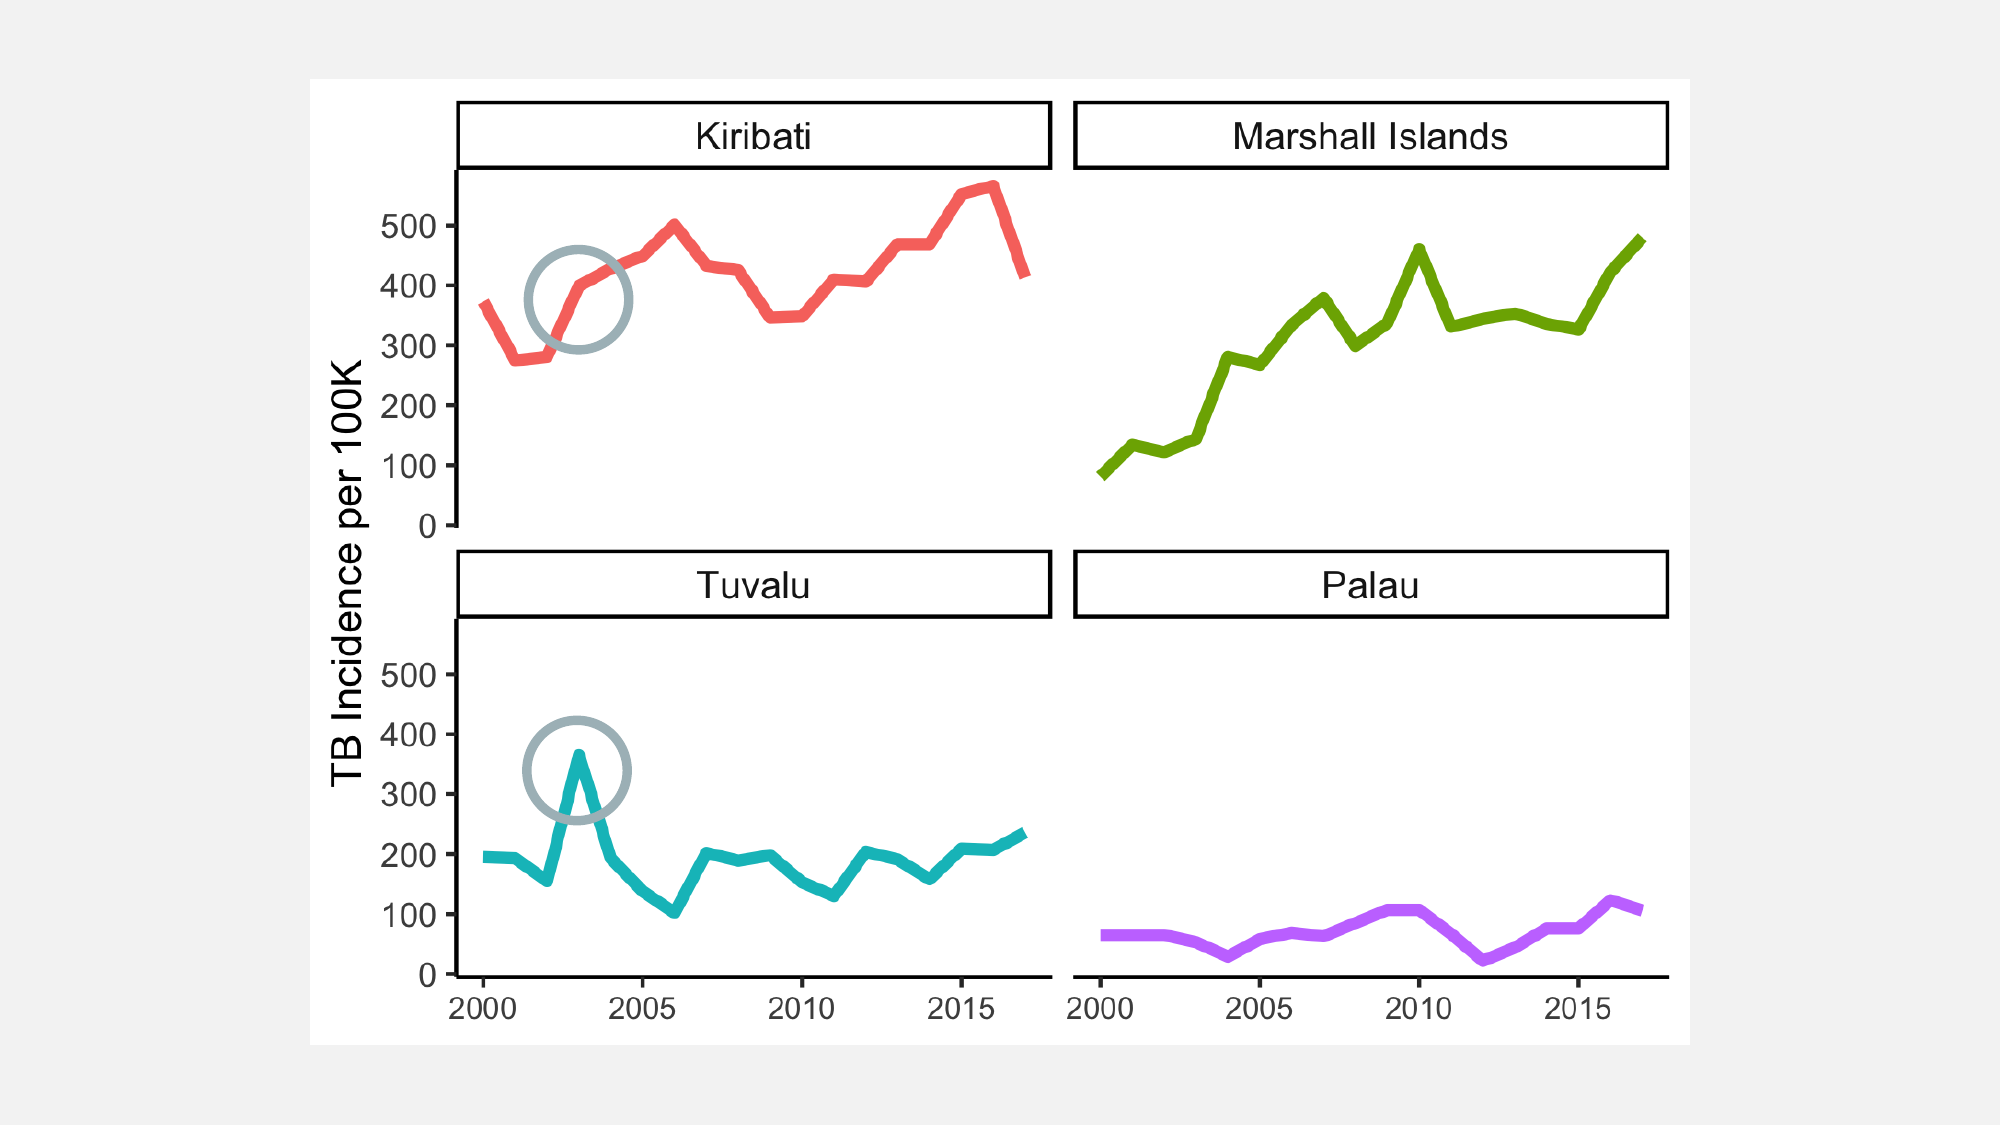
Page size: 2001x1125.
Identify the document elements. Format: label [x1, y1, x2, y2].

picture [310, 79, 1690, 1045]
